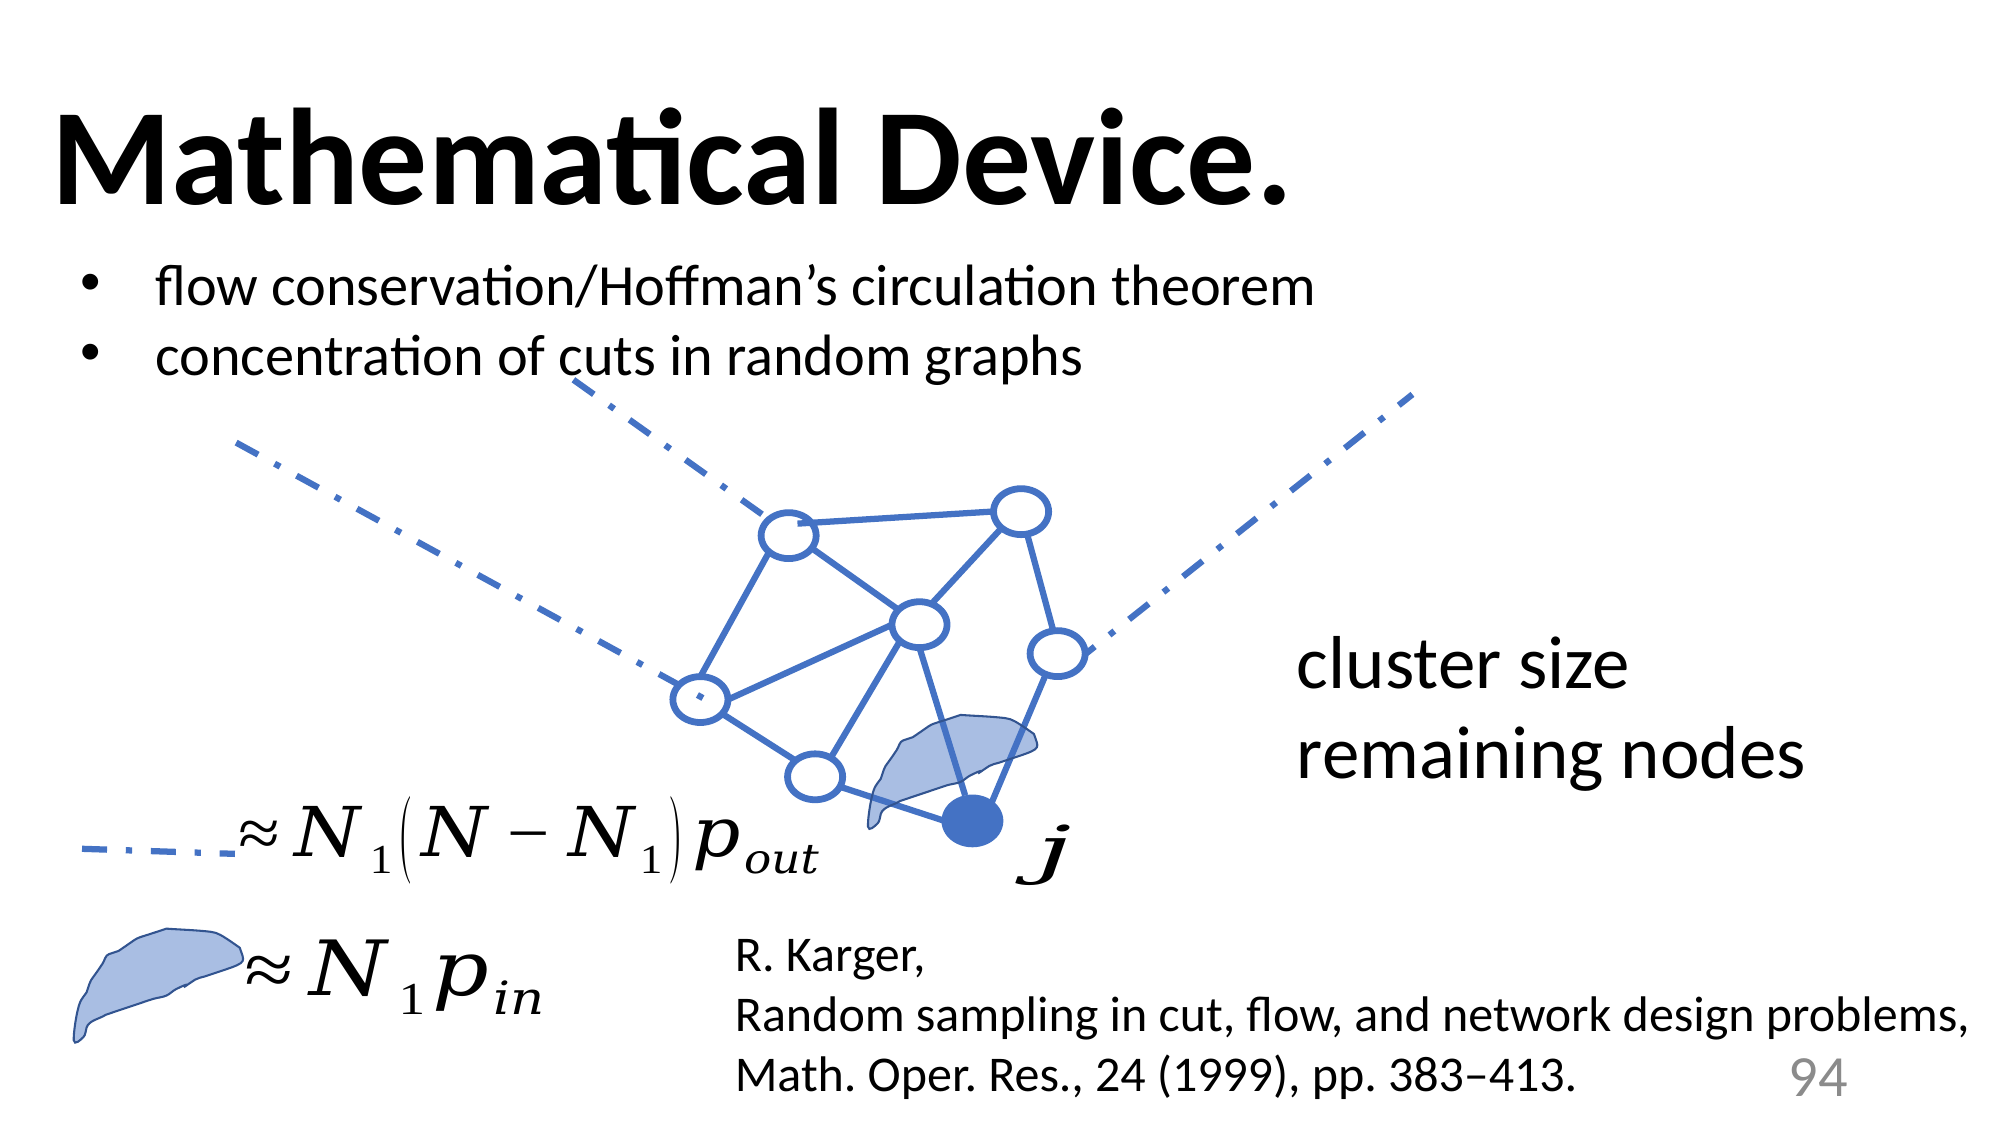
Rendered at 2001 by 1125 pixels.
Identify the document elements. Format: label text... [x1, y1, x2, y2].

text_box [917, 512, 1016, 619]
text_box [236, 442, 715, 705]
text_box [673, 680, 728, 723]
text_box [573, 379, 770, 520]
text_box R. Karger, Random sampling in cut, flow, and network design problems, Math. Oper. Res., 24 (1999), pp. 383–413. [719, 913, 1997, 1109]
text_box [81, 848, 235, 854]
text_box [993, 488, 1049, 535]
title Mathematical Device. [36, 65, 1820, 255]
text_box [966, 714, 985, 780]
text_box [795, 536, 920, 625]
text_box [919, 647, 966, 796]
text_box [1059, 630, 1083, 677]
text_box flow conservation/Hoffman’s circulation theorem concentration of cuts in random graphs [65, 239, 1332, 394]
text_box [838, 786, 945, 821]
text_box [787, 753, 843, 800]
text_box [727, 624, 892, 700]
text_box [714, 708, 796, 761]
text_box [1075, 394, 1413, 663]
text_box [797, 510, 1016, 524]
text_box [72, 927, 245, 1044]
text_box [874, 731, 919, 786]
text_box [761, 512, 817, 559]
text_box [985, 644, 1059, 817]
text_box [831, 640, 900, 758]
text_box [715, 551, 770, 677]
text_box [892, 619, 948, 648]
text_box [945, 797, 1000, 844]
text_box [1021, 511, 1061, 658]
text_box [866, 821, 881, 831]
